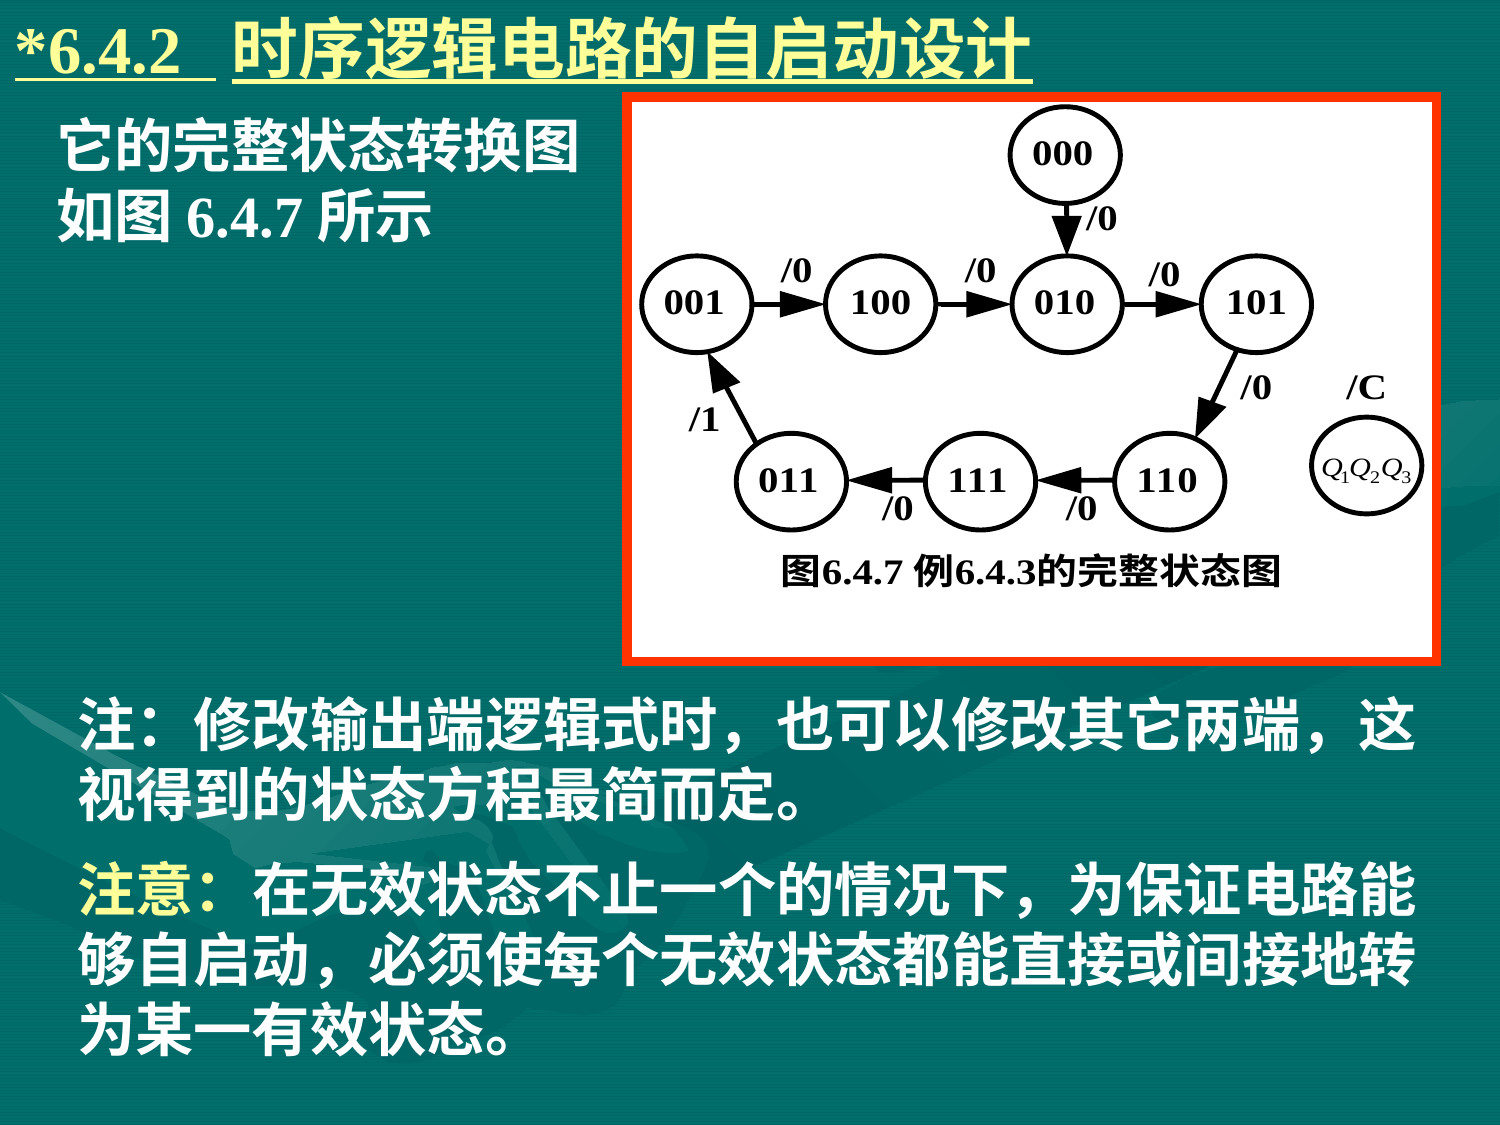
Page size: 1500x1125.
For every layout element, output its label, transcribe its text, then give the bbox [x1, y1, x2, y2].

text_box *6.4.2 时序逻辑电路的自启动设计 [0, 0, 1350, 81]
text_box 注意：在无效状态不止一个的情况下，为保证电路能够自启动，必须使每个无效状态都能直接或间接地转为某一有效状态。 [62, 846, 1459, 1071]
text_box 注：修改输出端逻辑式时，也可以修改其它两端，这视得到的状态方程最简而定。 [62, 680, 1459, 836]
text_box [37, 81, 1000, 100]
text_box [631, 101, 1432, 658]
title 它的完整状态转换图如图6.4.7所示 [41, 101, 621, 244]
